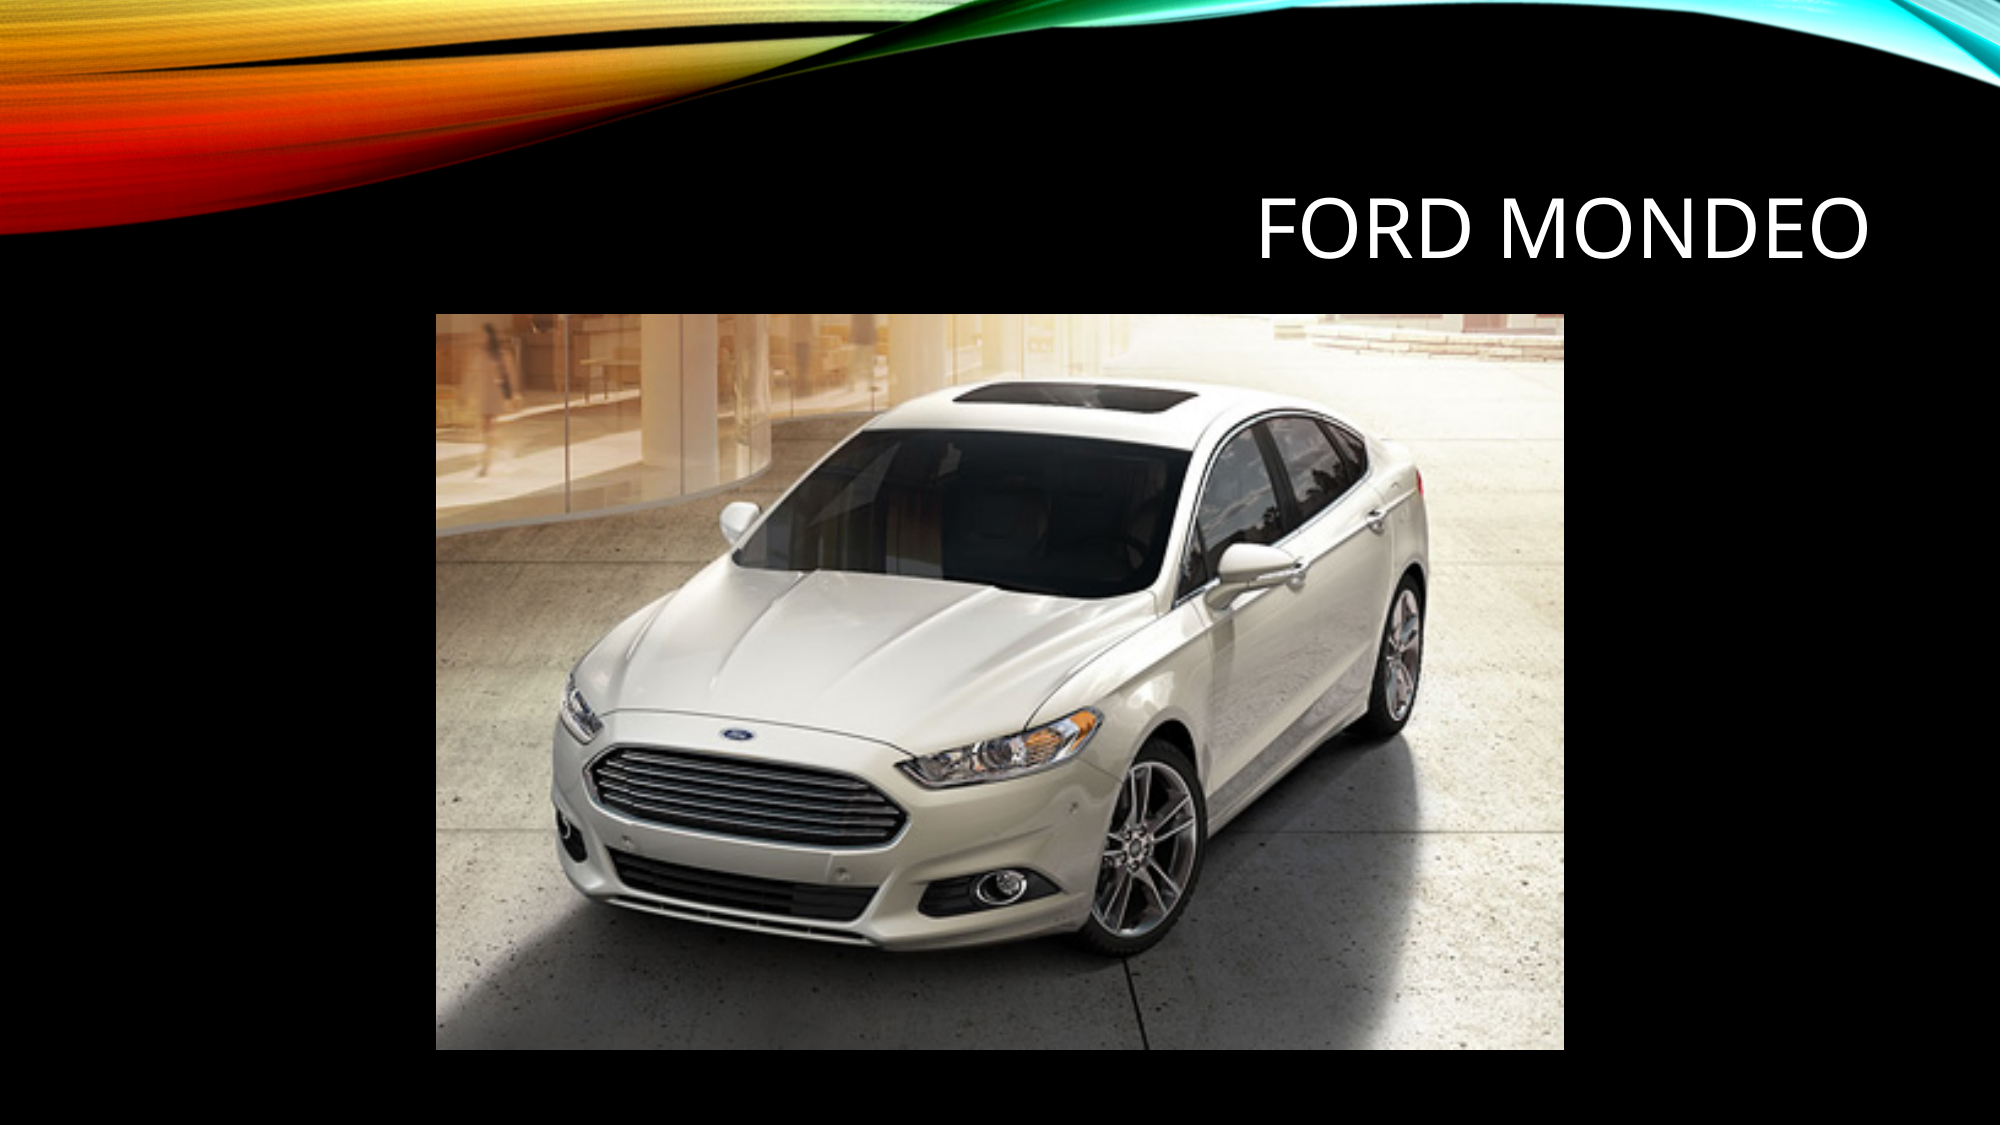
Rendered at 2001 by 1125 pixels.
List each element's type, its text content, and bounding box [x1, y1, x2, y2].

title FORD MONDEO [474, 125, 1888, 338]
picture [0, 0, 2000, 237]
picture [435, 314, 1564, 1051]
